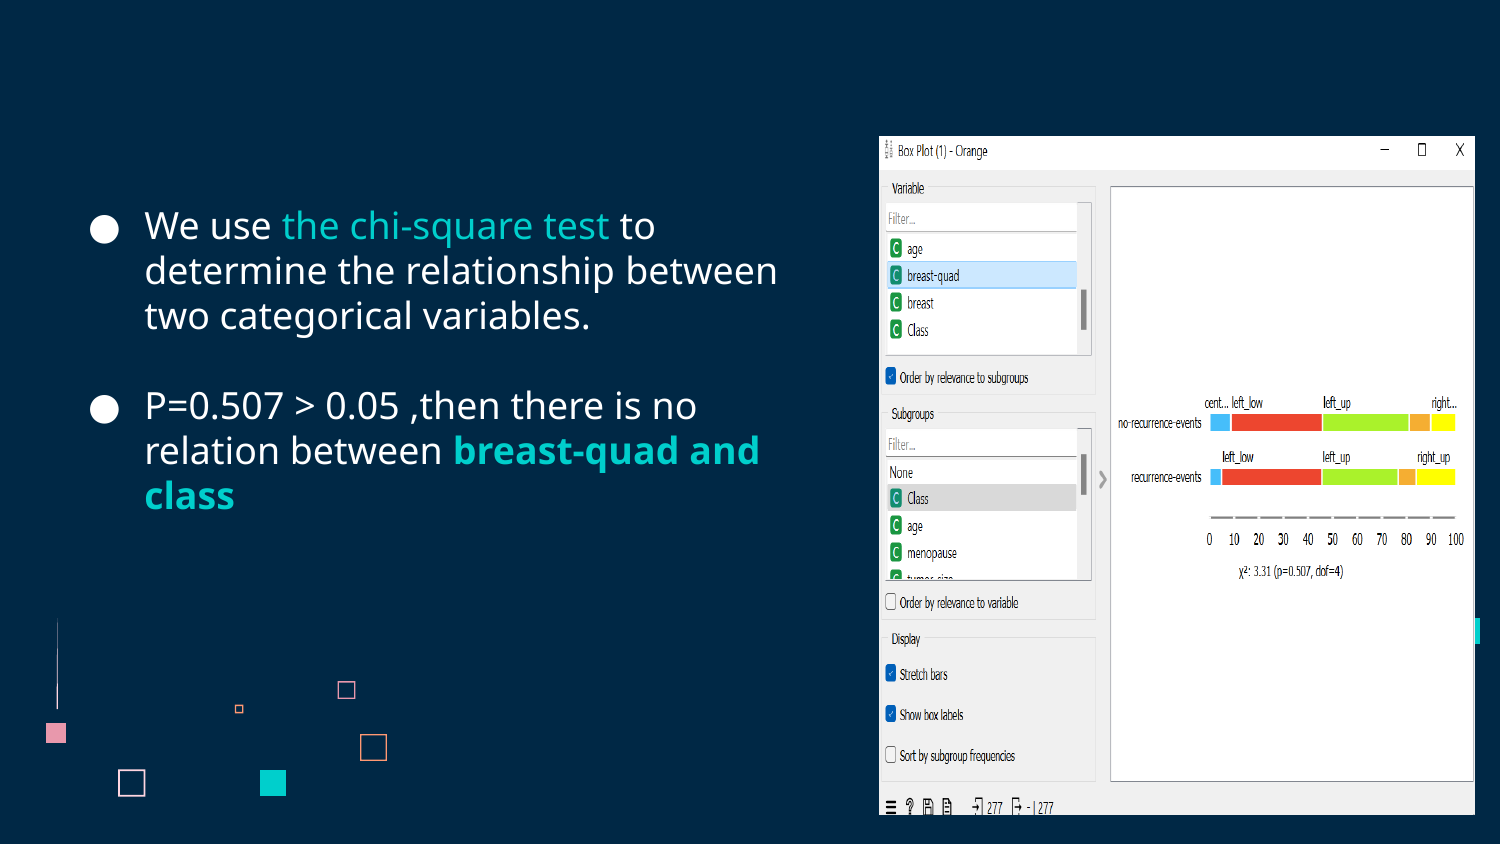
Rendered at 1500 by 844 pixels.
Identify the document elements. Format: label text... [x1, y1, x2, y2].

list We use the chi-square test to determine the relationship between two categorical variables. P=0.507 > 0.05 ,then there is no relation between breast-quad and class [54, 187, 799, 652]
picture [878, 135, 1476, 815]
